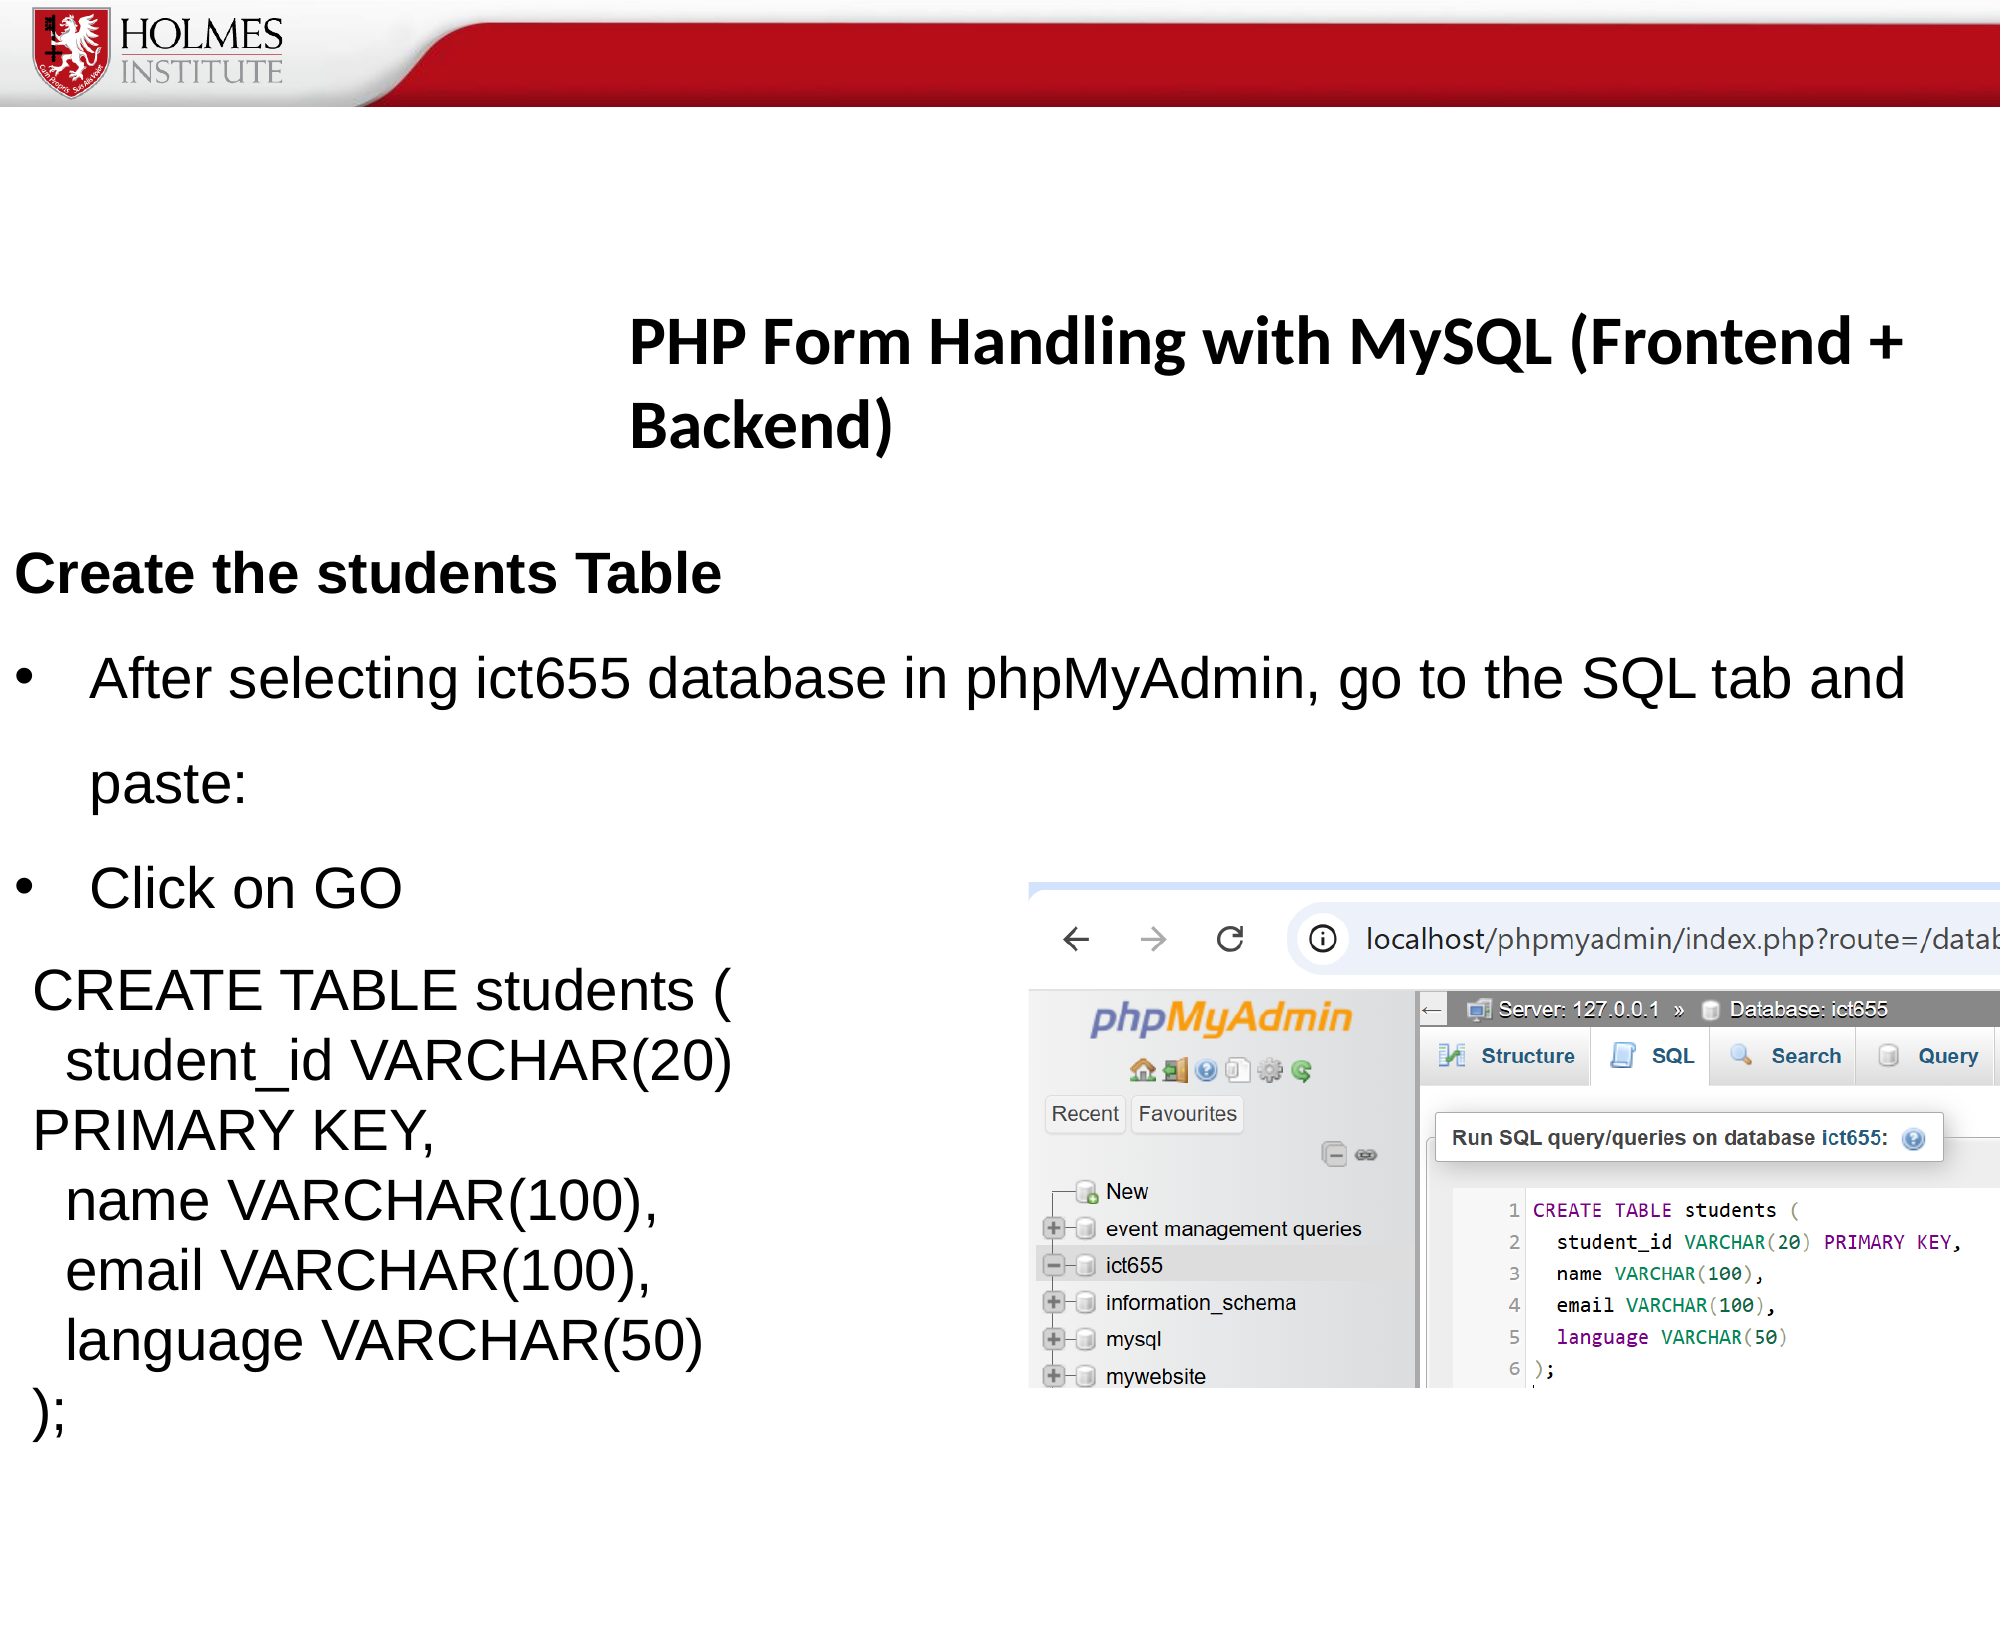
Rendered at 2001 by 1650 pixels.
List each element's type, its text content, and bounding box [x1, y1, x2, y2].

text_box Create the students Table After selecting ict655 database in phpMyAdmin, go to the SQL tab and paste: Click on GO [0, 492, 2000, 928]
picture [0, 0, 2000, 107]
picture [1028, 882, 2000, 1388]
text_box CREATE TABLE students ( student_id VARCHAR(20) PRIMARY KEY, name VARCHAR(100), email VARCHAR(100), language VARCHAR(50) ); [17, 944, 1029, 1450]
title PHP Form Handling with MySQL (Frontend + Backend) [629, 295, 1925, 463]
